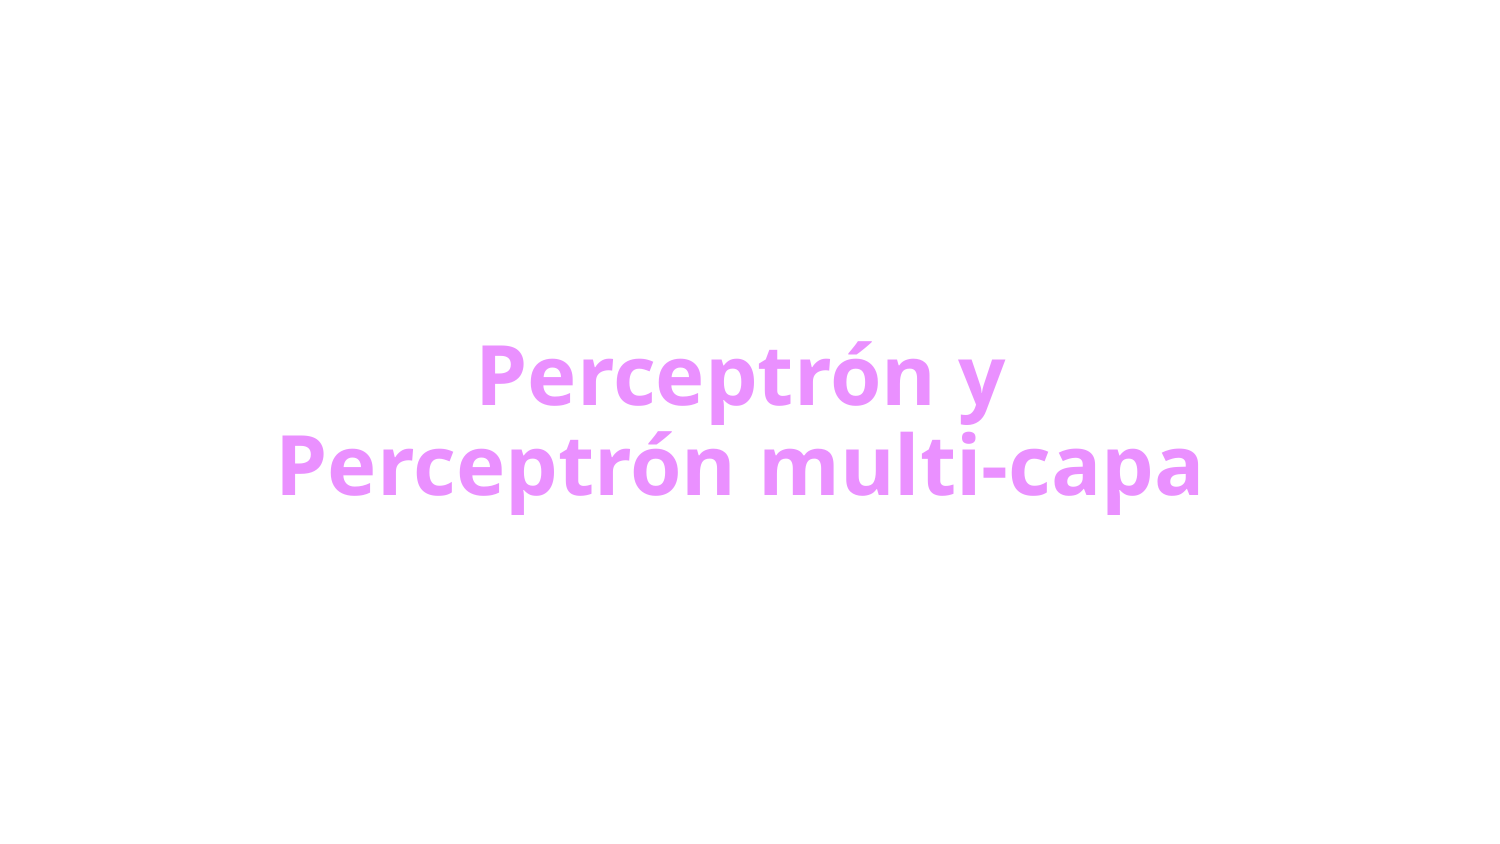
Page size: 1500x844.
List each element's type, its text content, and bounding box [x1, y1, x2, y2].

text_box Perceptrón y Perceptrón multi-capa [230, 318, 1251, 529]
